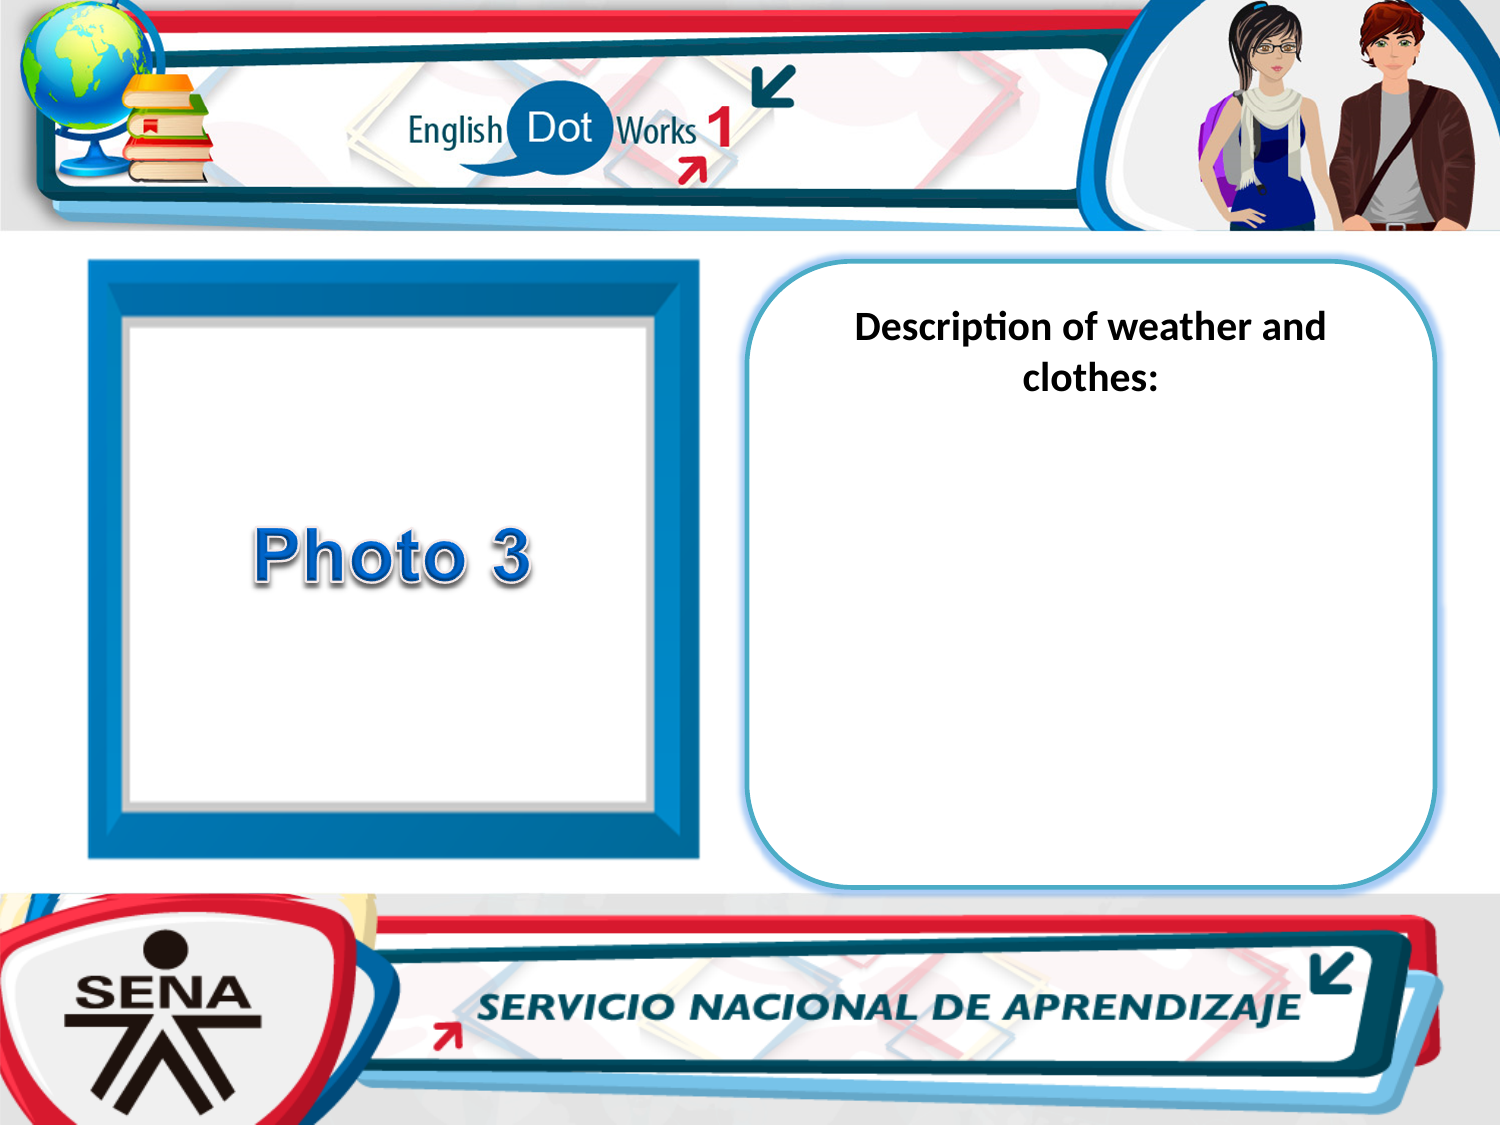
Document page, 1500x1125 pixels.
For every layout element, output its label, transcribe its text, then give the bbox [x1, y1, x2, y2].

picture [0, 0, 1500, 1125]
picture [1112, 52, 1117, 60]
picture [1120, 38, 1125, 48]
text_box Description of weather and clothes: [744, 259, 1438, 890]
